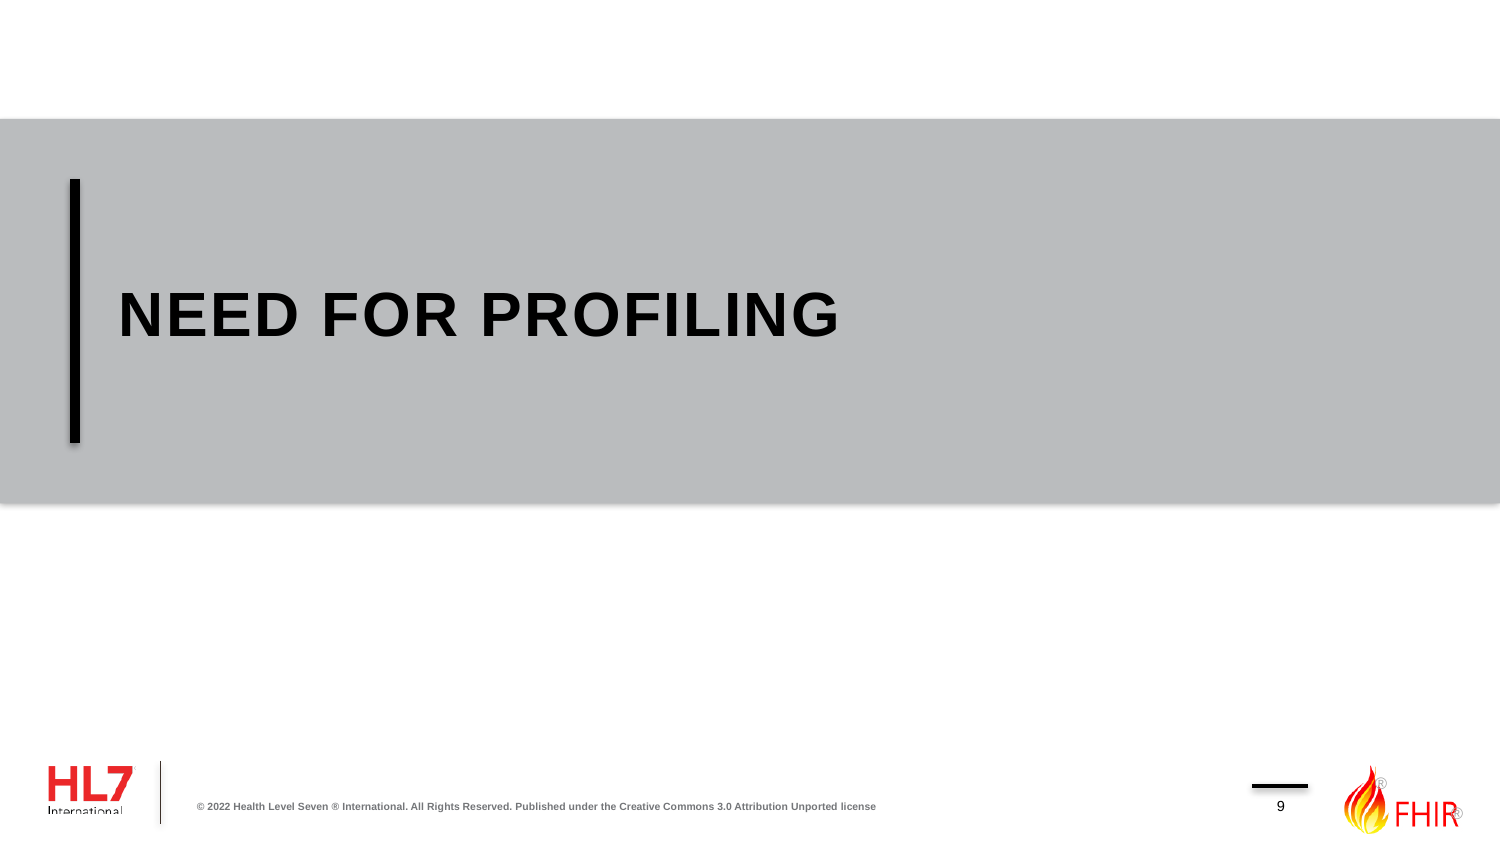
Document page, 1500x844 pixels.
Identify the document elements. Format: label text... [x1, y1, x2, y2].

picture [1339, 760, 1463, 837]
footer © 2022 Health Level Seven ® International. All Rights Reserved. Published under the Creative Commons 3.0 Attribution Unported license [196, 786, 941, 813]
title Need for Profiling [118, 144, 1441, 478]
slide_number 9 [1258, 786, 1304, 814]
